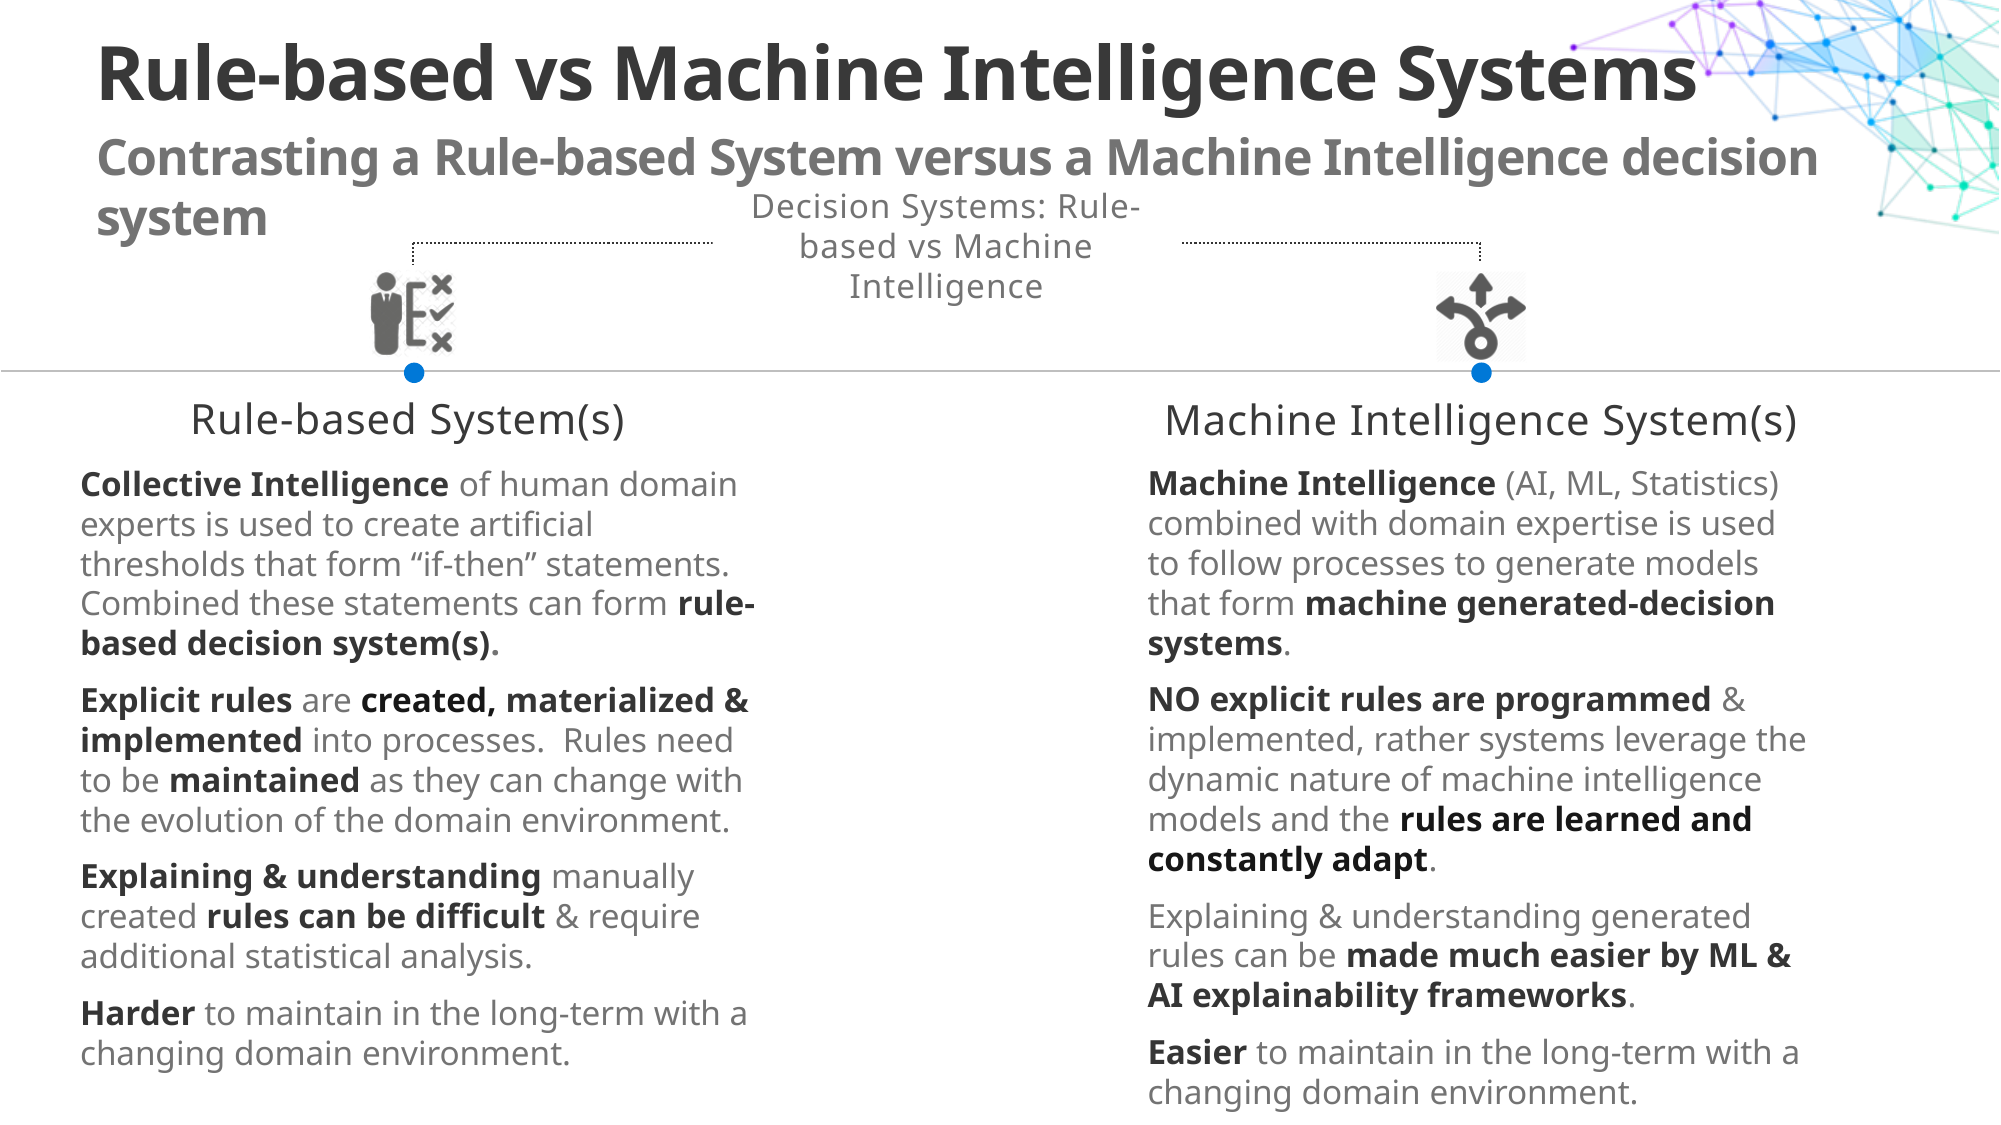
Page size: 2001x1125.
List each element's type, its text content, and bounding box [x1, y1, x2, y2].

text_box Machine Intelligence (AI, ML, Statistics) combined with domain expertise is used to follow processes to generate models that form machine generated-decision systems. NO explicit rules are programmed & implemented, rather systems leverage the dynamic nature of machine intelligence models and the rules are learned and constantly adapt. Explaining & understanding generated rules can be made much easier by ML & AI explainability frameworks. Easier to maintain in the long-term with a changing domain environment. [1147, 454, 1815, 518]
picture [368, 269, 457, 358]
text_box Collective Intelligence of human domain experts is used to create artificial thresholds that form “if-then” statements. Combined these statements can form rule-based decision system(s). Explicit rules are created, materialized & implemented into processes. Rules need to be maintained as they can change with the evolution of the domain environment. Explaining & understanding manually created rules can be difficult & require additional statistical analysis. Harder to maintain in the long-term with a changing domain environment. [79, 454, 767, 519]
title Contrasting a Rule-based System versus a Machine Intelligence decision system [96, 125, 1381, 187]
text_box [412, 222, 1481, 268]
picture [1381, 0, 1999, 394]
text_box [403, 372, 426, 384]
text_box Rule-based vs Machine Intelligence Systems [95, 25, 1381, 116]
text_box Machine Intelligence System(s) [1140, 387, 1822, 450]
text_box Rule-based System(s) [123, 387, 704, 450]
text_box [403, 361, 425, 370]
